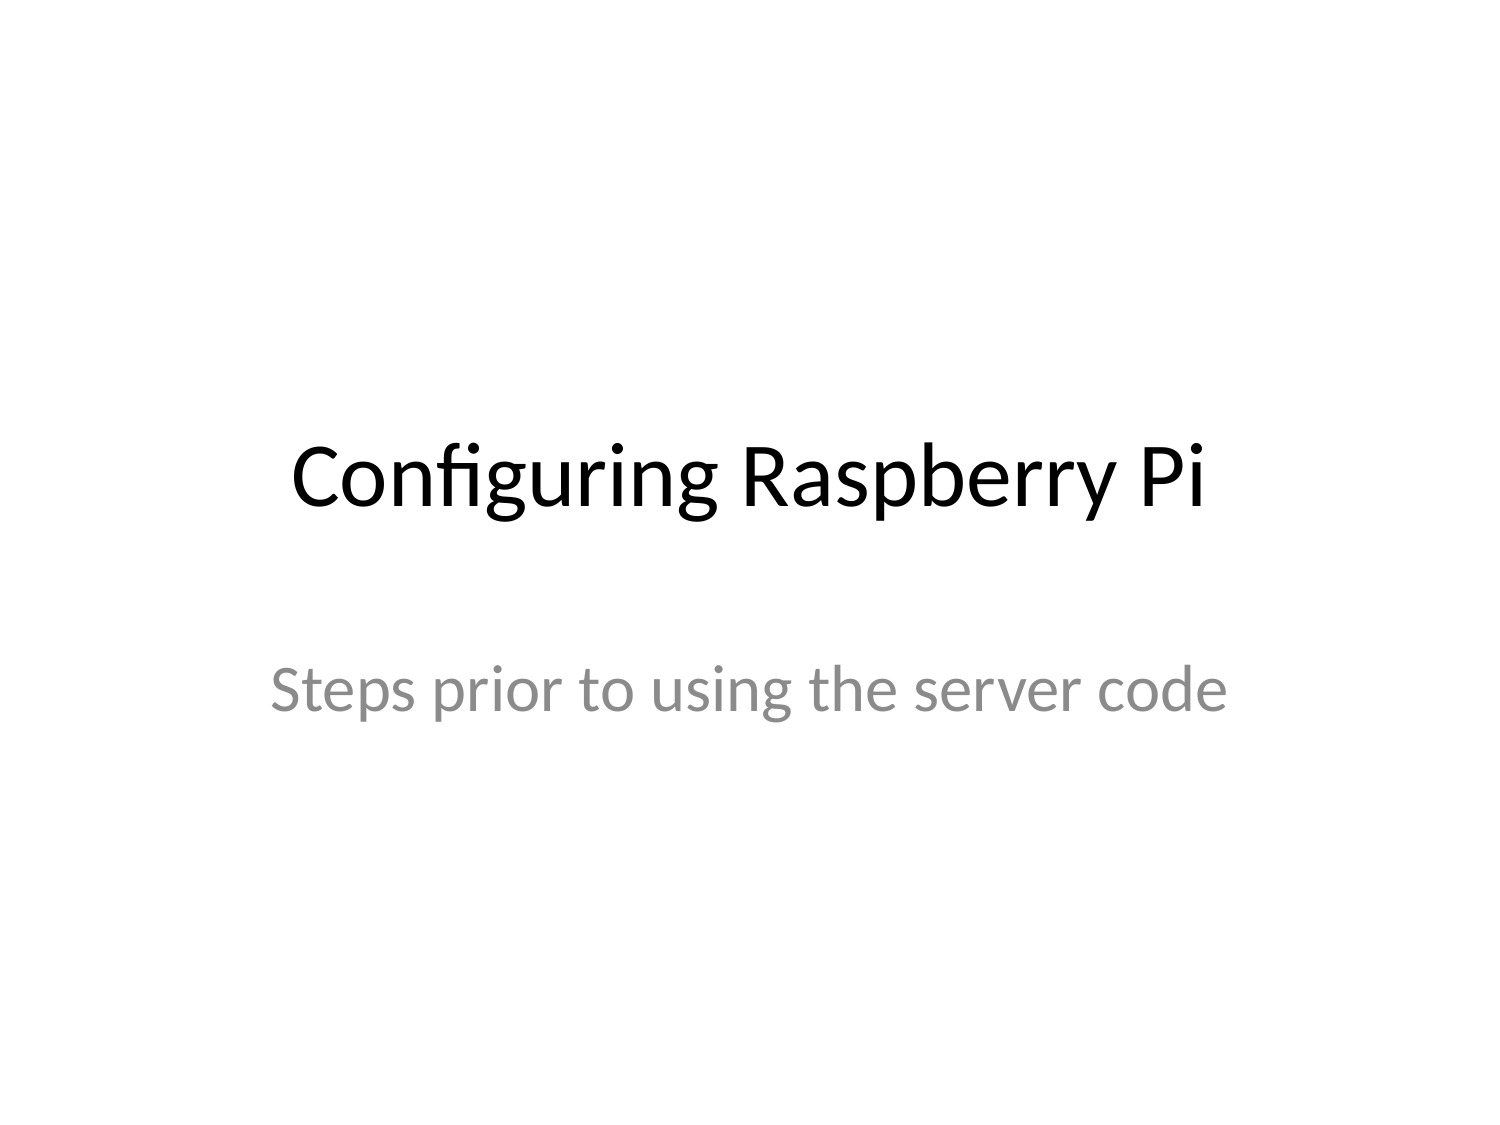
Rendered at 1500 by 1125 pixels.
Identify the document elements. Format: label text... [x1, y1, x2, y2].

subtitle Steps prior to using the server code [225, 637, 1275, 925]
title Configuring Raspberry Pi [112, 349, 1388, 591]
